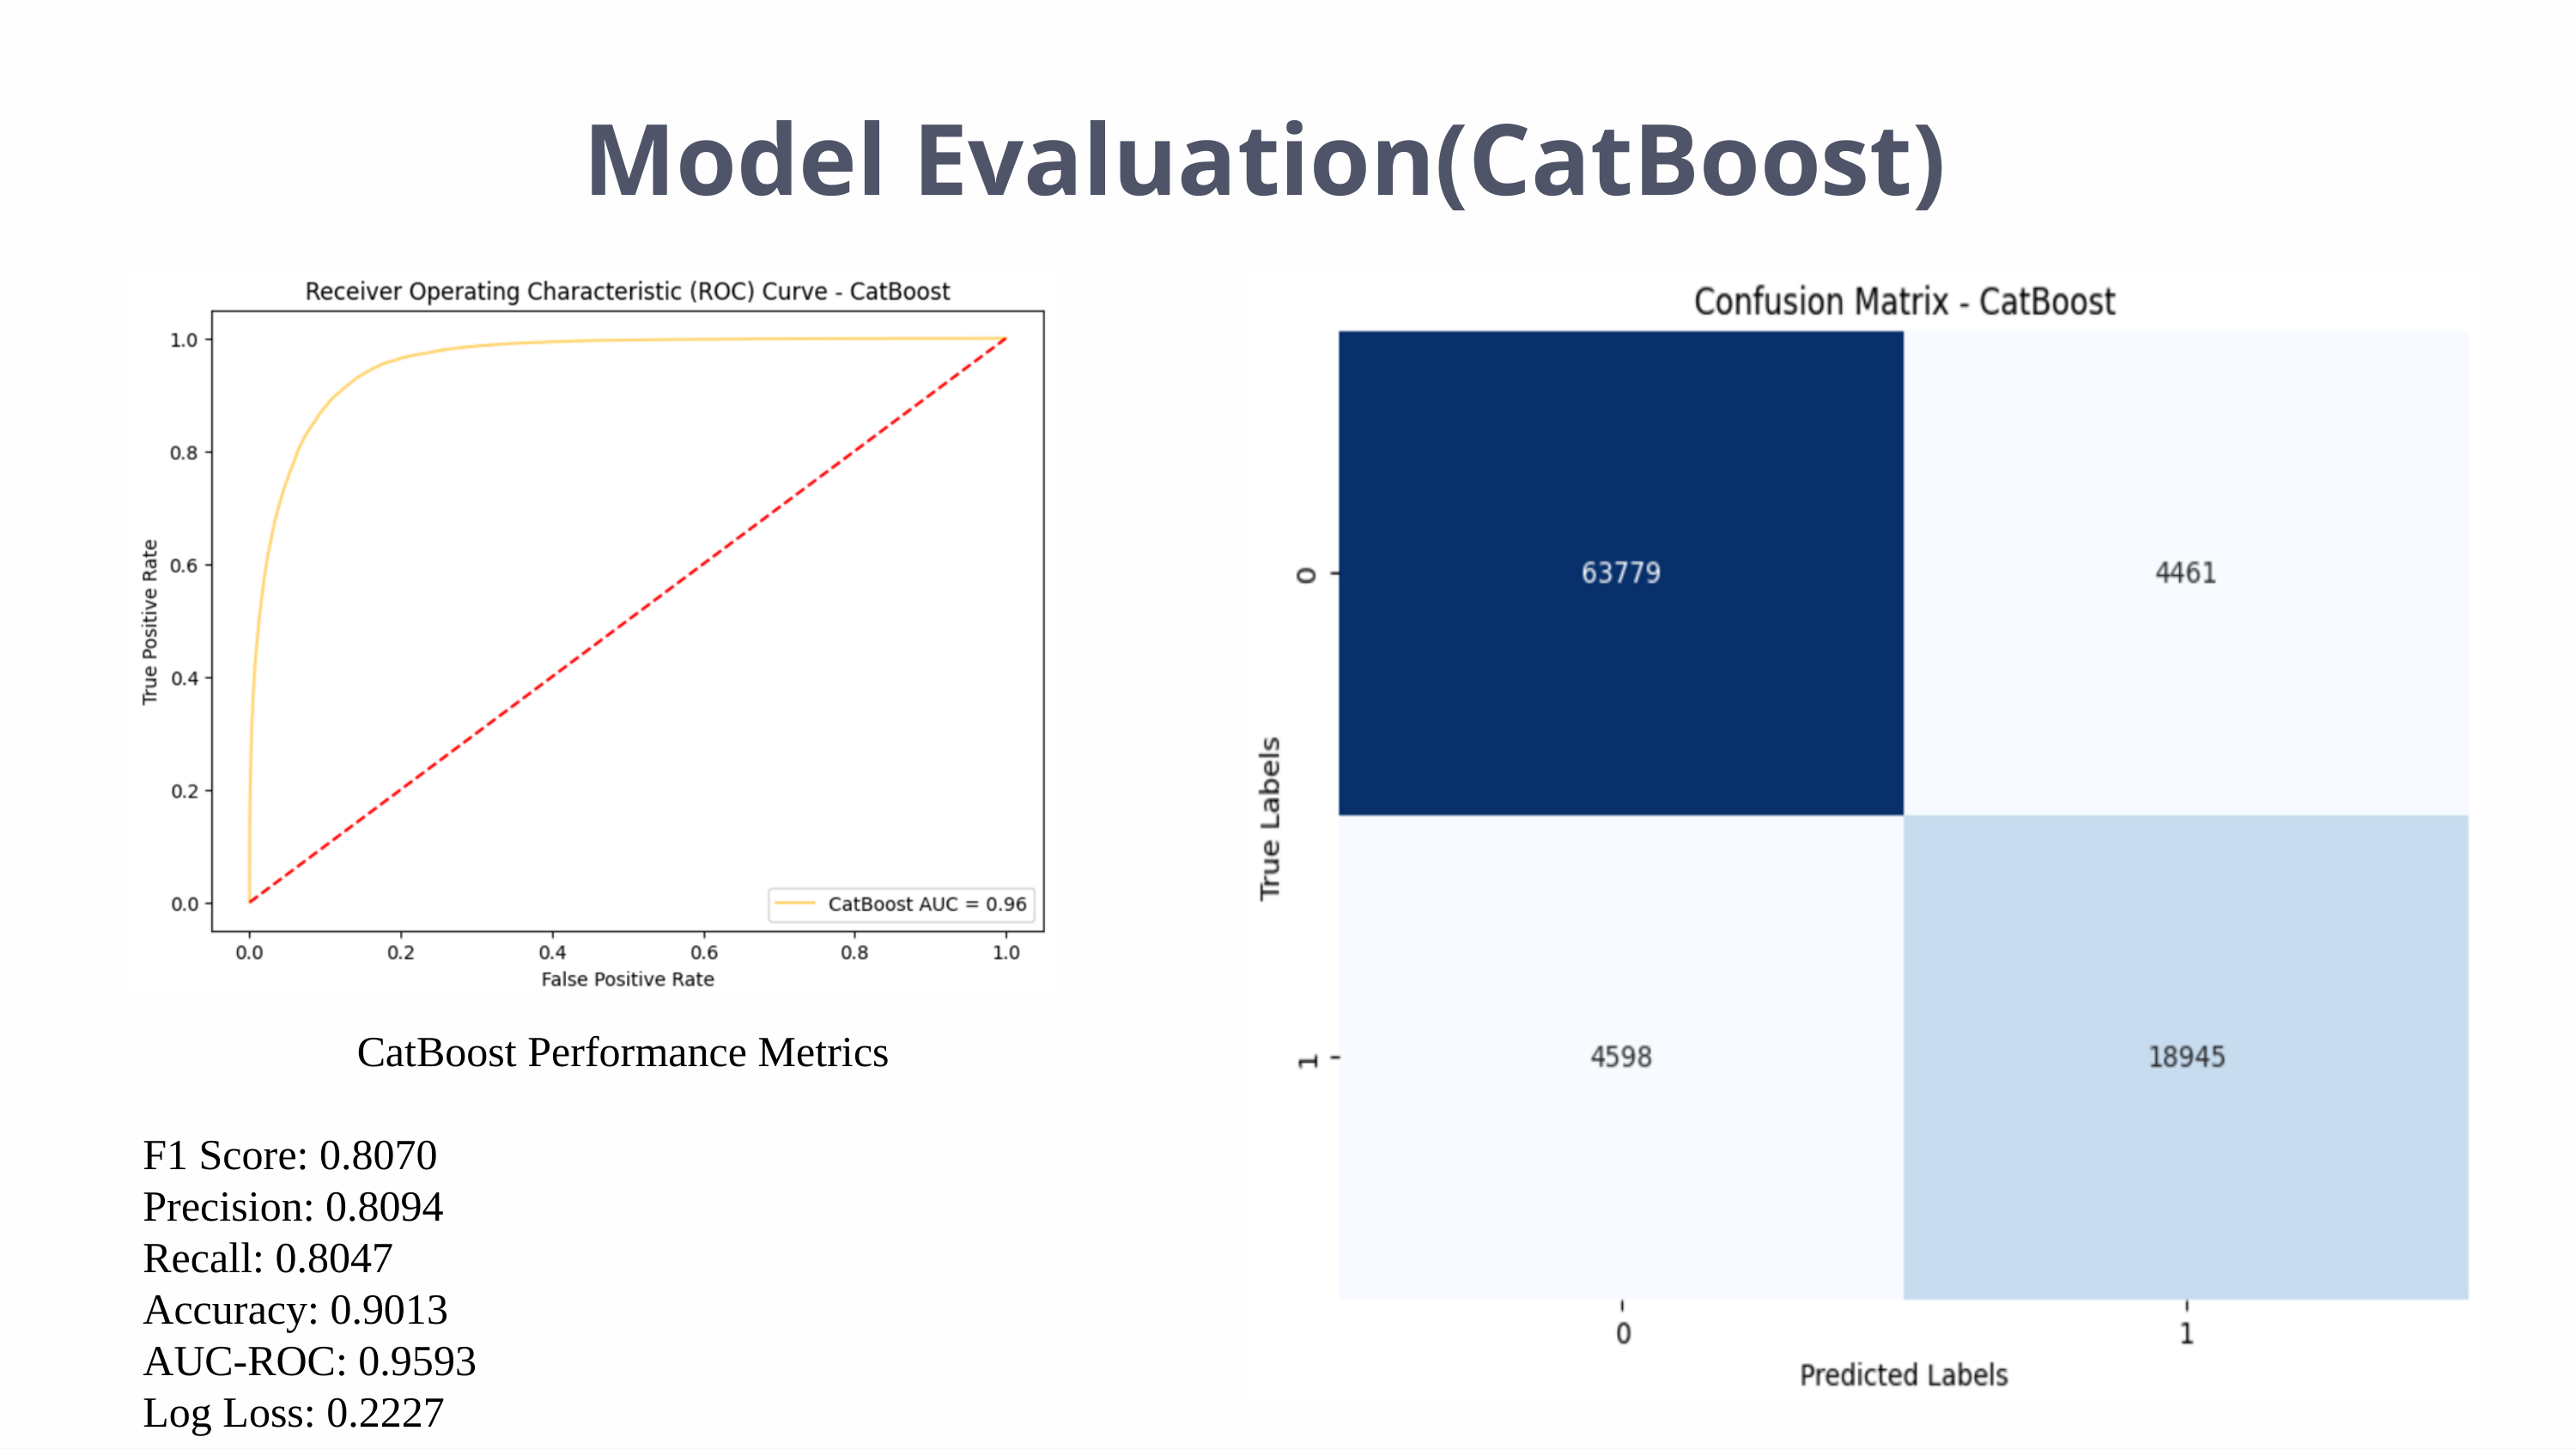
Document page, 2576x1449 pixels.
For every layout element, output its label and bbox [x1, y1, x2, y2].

picture [1244, 272, 2480, 1401]
picture [130, 273, 1054, 997]
text_box [0, 0, 2576, 1449]
